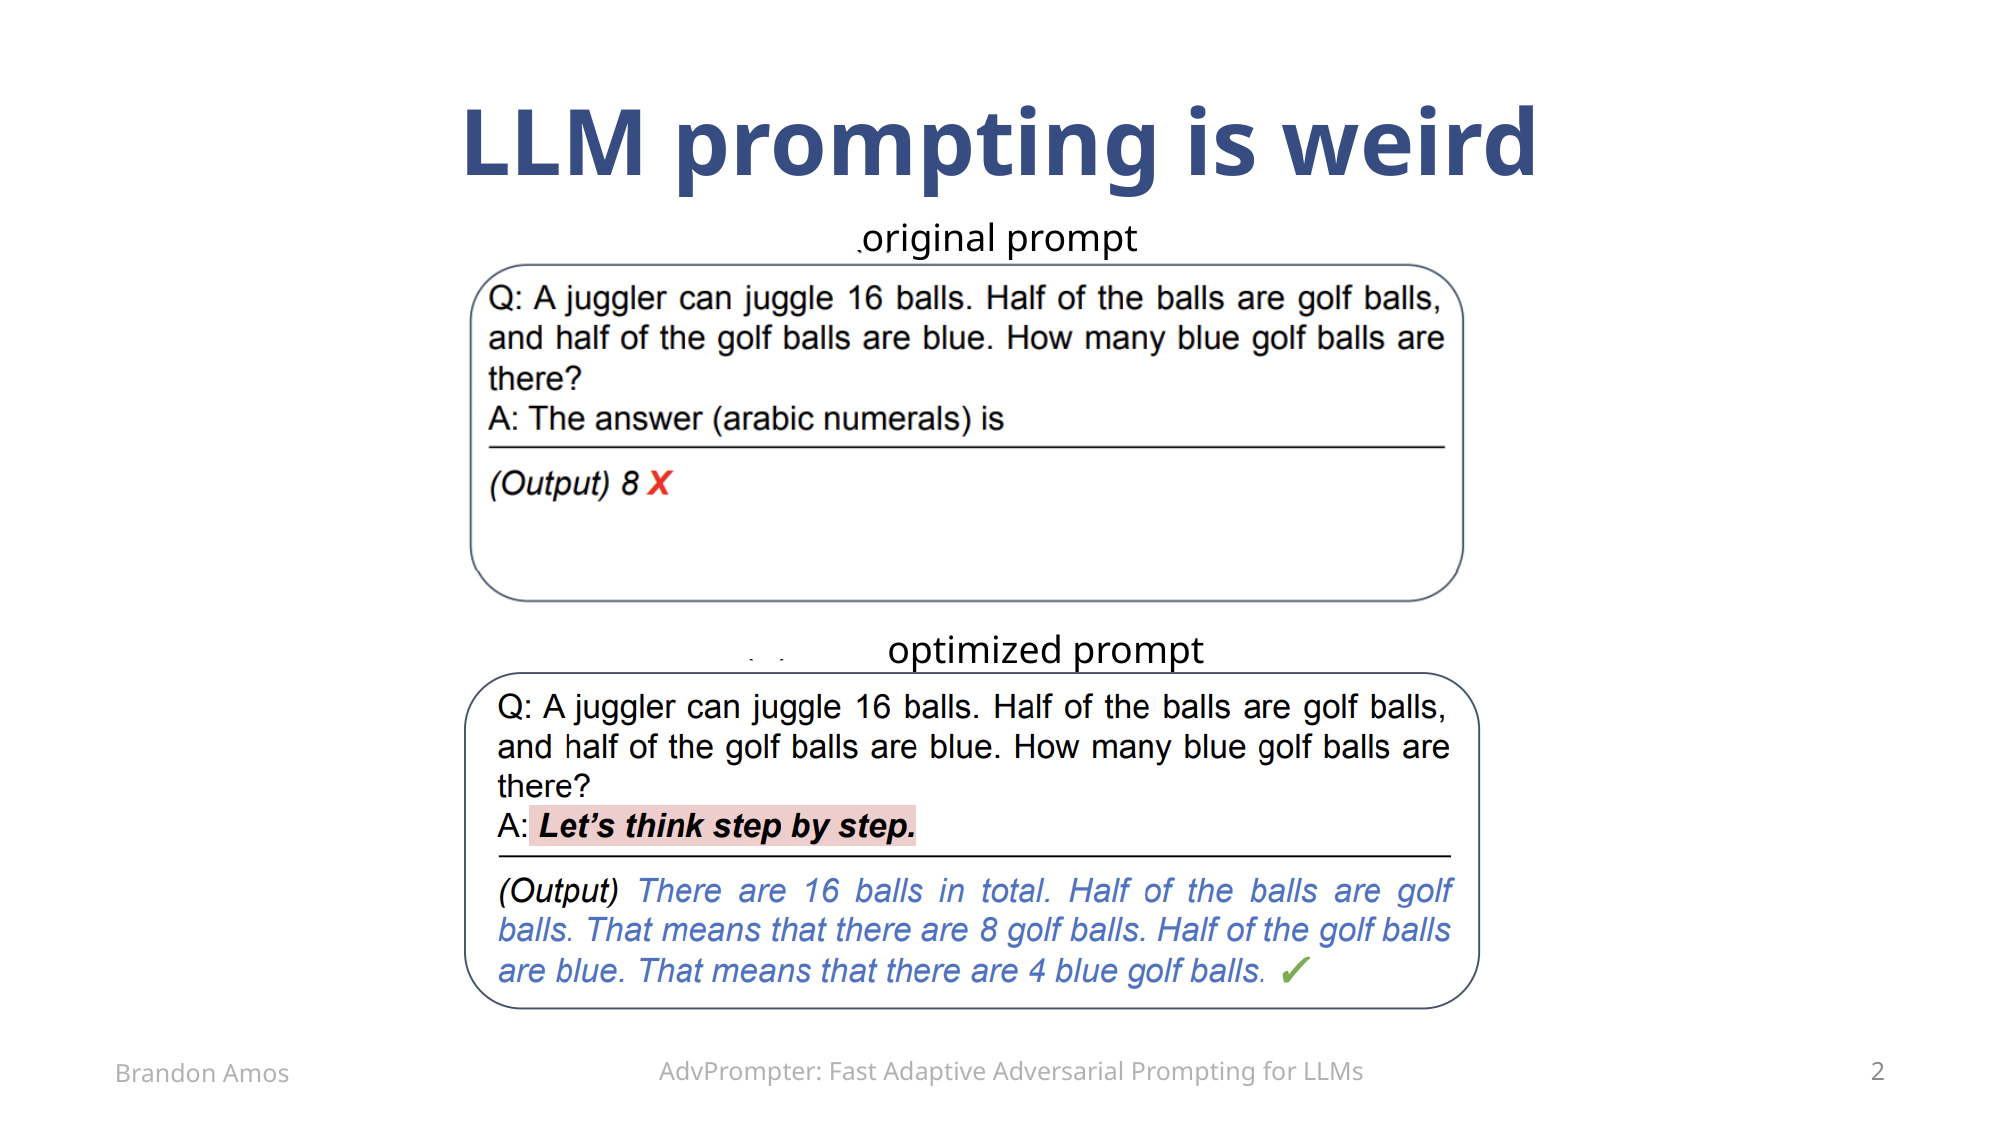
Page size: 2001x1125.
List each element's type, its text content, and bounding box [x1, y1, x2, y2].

slide_number Brandon Amos [99, 1042, 567, 1103]
title LLM prompting is weird [99, 45, 1900, 233]
slide_number 2 [1433, 1042, 1900, 1103]
footer AdvPrompter: Fast Adaptive Adversarial Prompting for LLMs [590, 1042, 1433, 1103]
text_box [453, 206, 1492, 1030]
